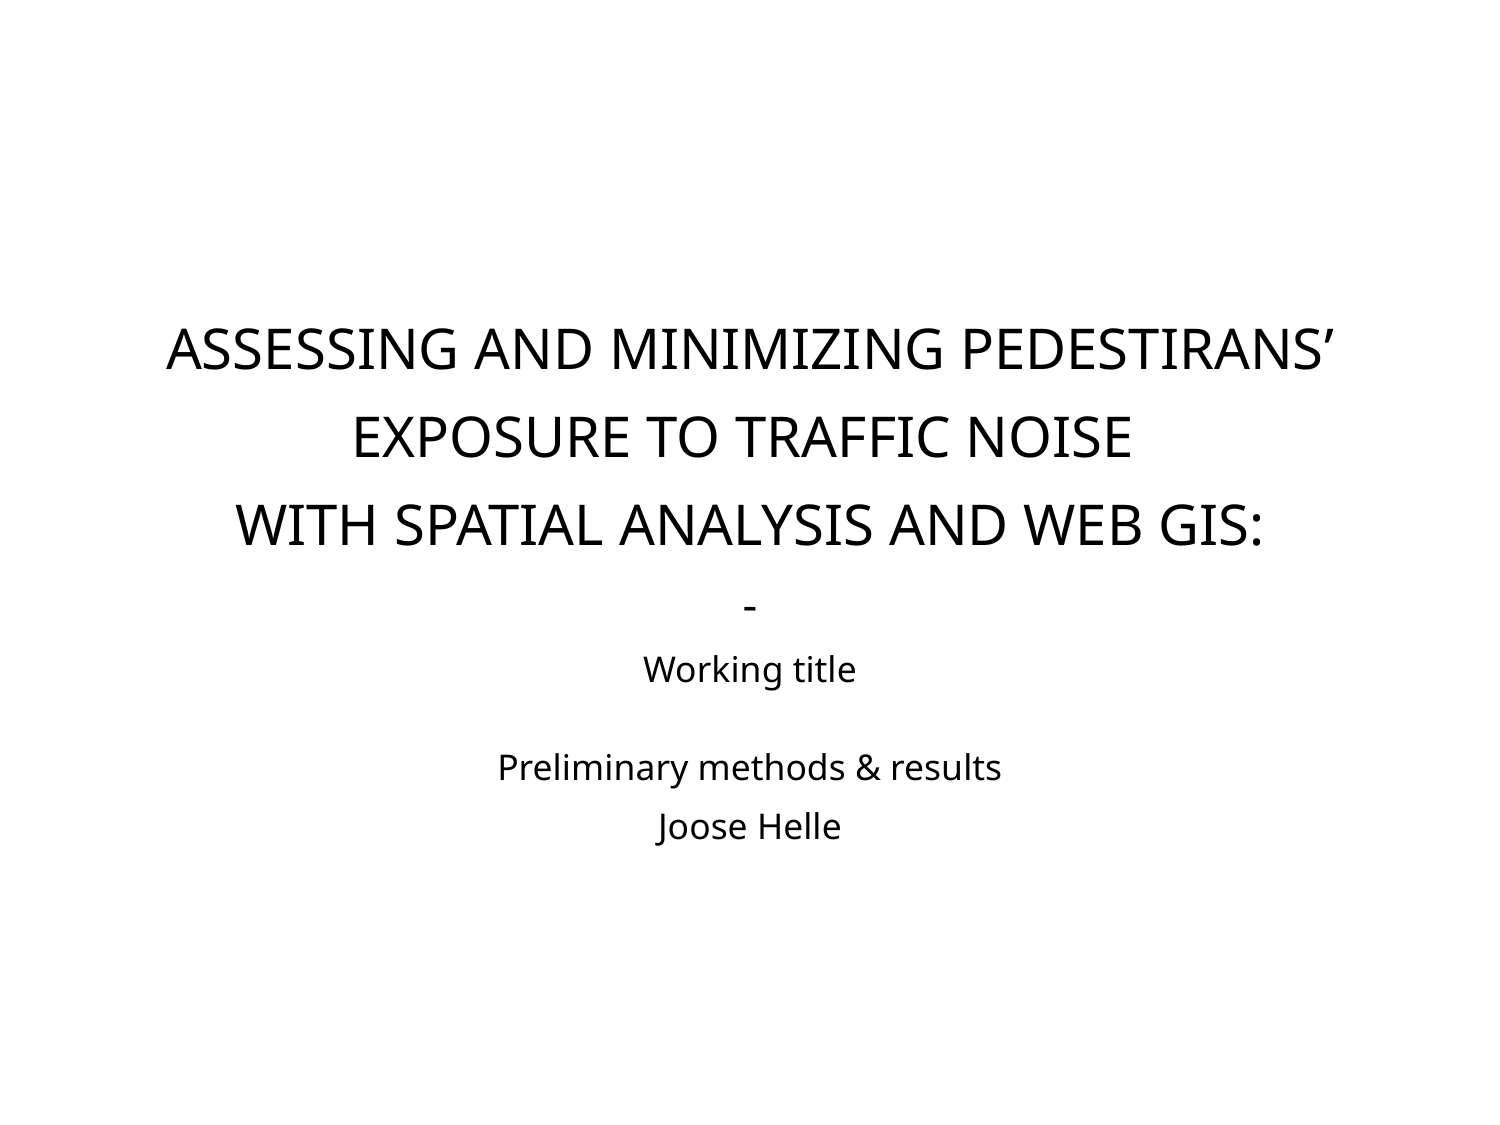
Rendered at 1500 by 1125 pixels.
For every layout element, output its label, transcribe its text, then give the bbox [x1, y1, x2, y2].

title ASSESSING AND MINIMIZING PEDESTIRANS’ EXPOSURE TO TRAFFIC NOISE WITH SPATIAL ANALYSIS AND WEB GIS: [77, 248, 1423, 602]
subtitle - Working title Preliminary methods & results Joose Helle [187, 574, 1313, 877]
